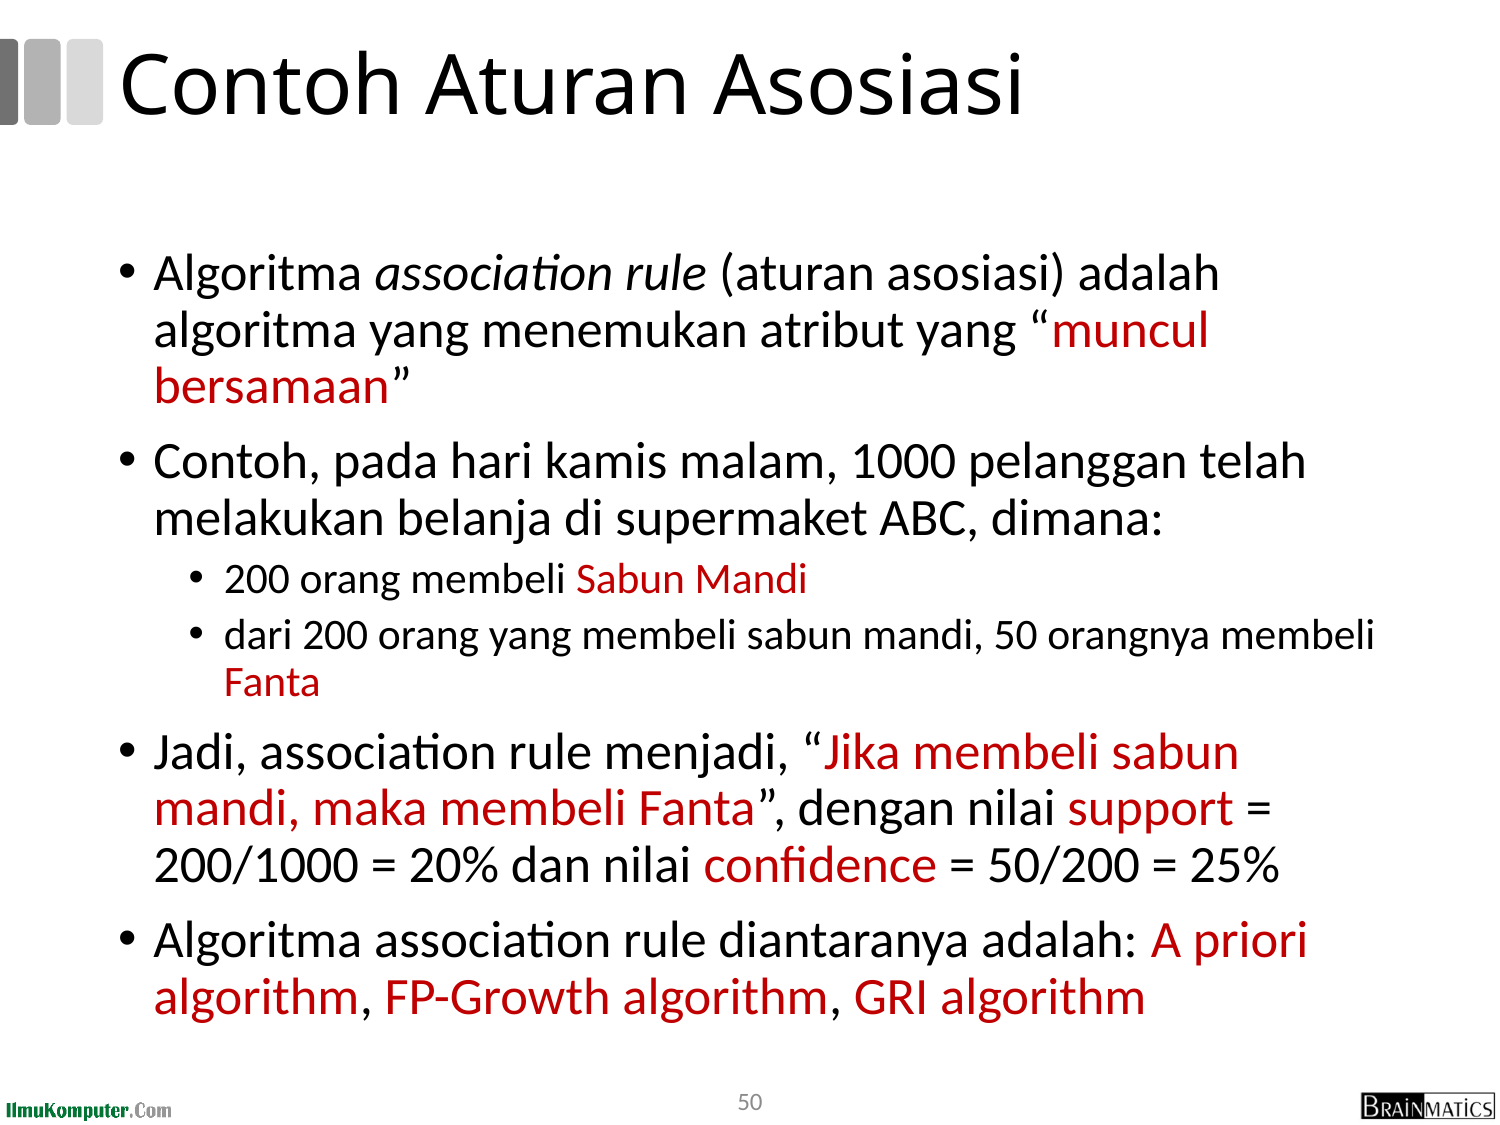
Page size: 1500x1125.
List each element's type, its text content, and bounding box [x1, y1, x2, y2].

title Contoh Aturan Asosiasi [103, 24, 1500, 150]
picture [1358, 1089, 1498, 1123]
picture [4, 1095, 173, 1125]
slide_number 50 [581, 1074, 919, 1125]
list Algoritma association rule (aturan asosiasi) adalah algoritma yang menemukan atribut yang “muncul bersamaan” Contoh, pada hari kamis malam, 1000 pelanggan telah melakukan belanja di supermaket ABC, dimana: 200 orang membeli Sabun Mandi dari 200 orang yang membeli sabun mandi, 50 orangnya membeli Fanta Jadi, association rule menjadi, “Jika membeli sabun mandi, maka membeli Fanta”, dengan nilai support = 200/1000 = 20% dan nilai confidence = 50/200 = 25% Algoritma association rule diantaranya adalah: A priori algorithm, FP-Growth algorithm, GRI algorithm [103, 237, 1397, 1050]
